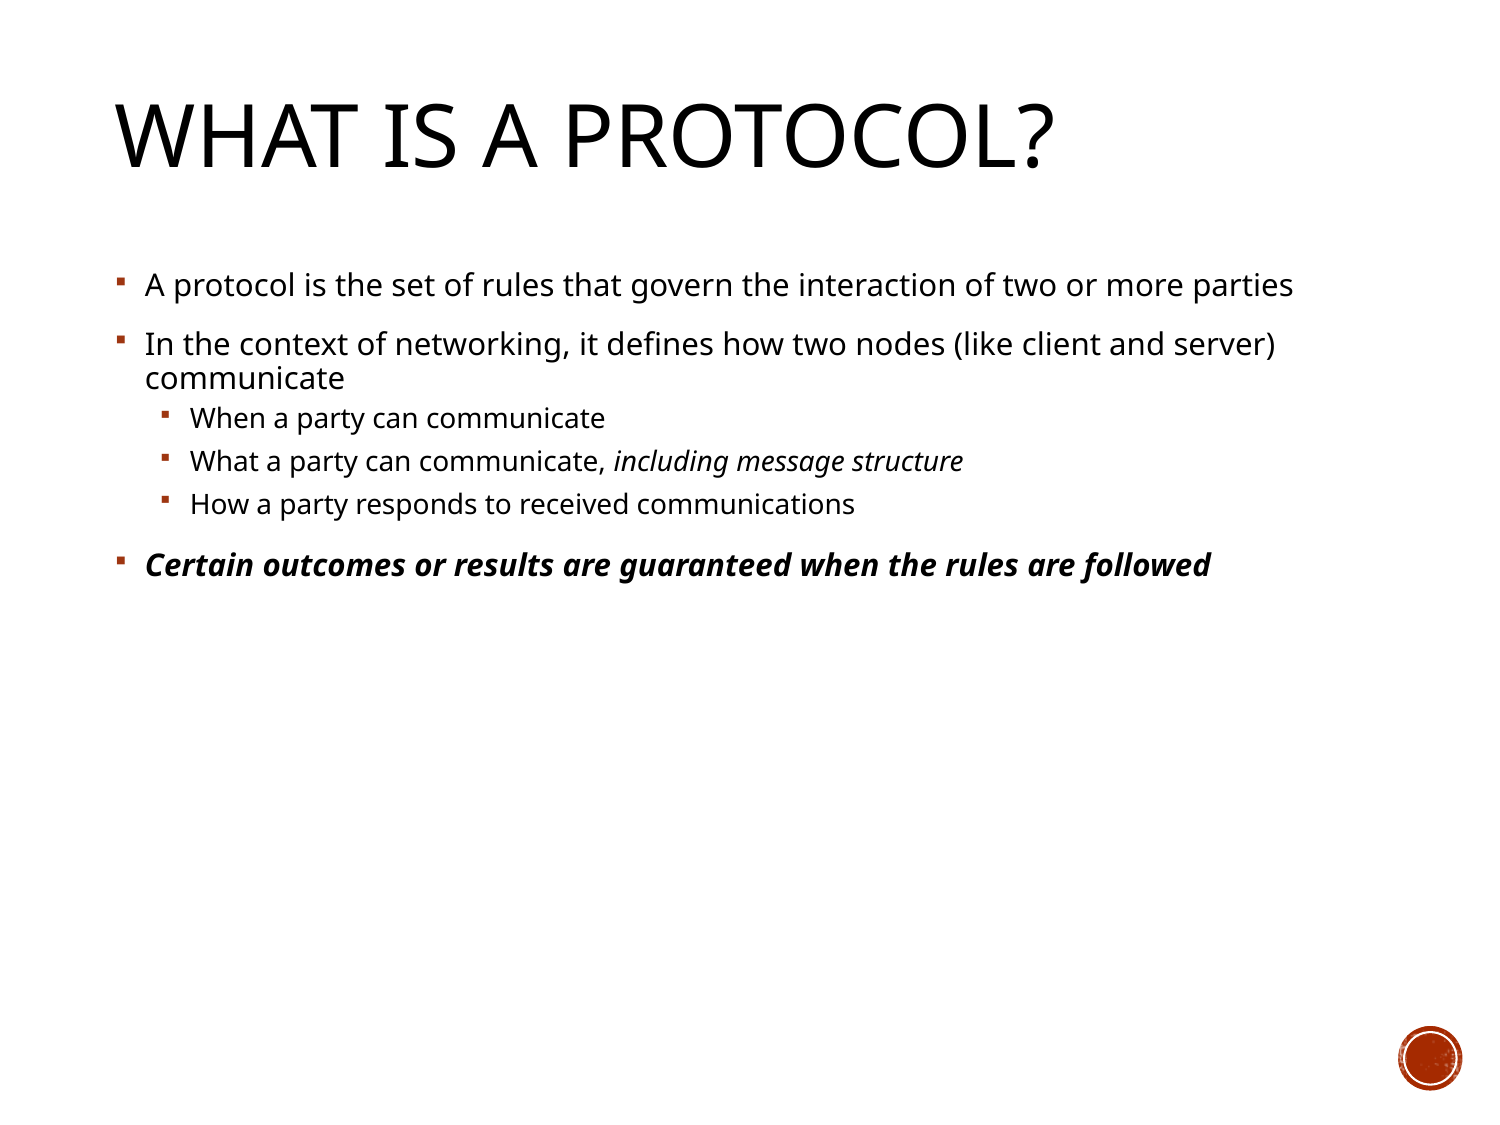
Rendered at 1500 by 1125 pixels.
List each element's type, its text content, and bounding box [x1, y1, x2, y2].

title What is a Protocol? [99, 45, 1400, 233]
list A protocol is the set of rules that govern the interaction of two or more parties In the context of networking, it defines how two nodes (like client and server) communicate When a party can communicate What a party can communicate, including message structure How a party responds to received communications Certain outcomes or results are guaranteed when the rules are followed [99, 262, 1400, 938]
